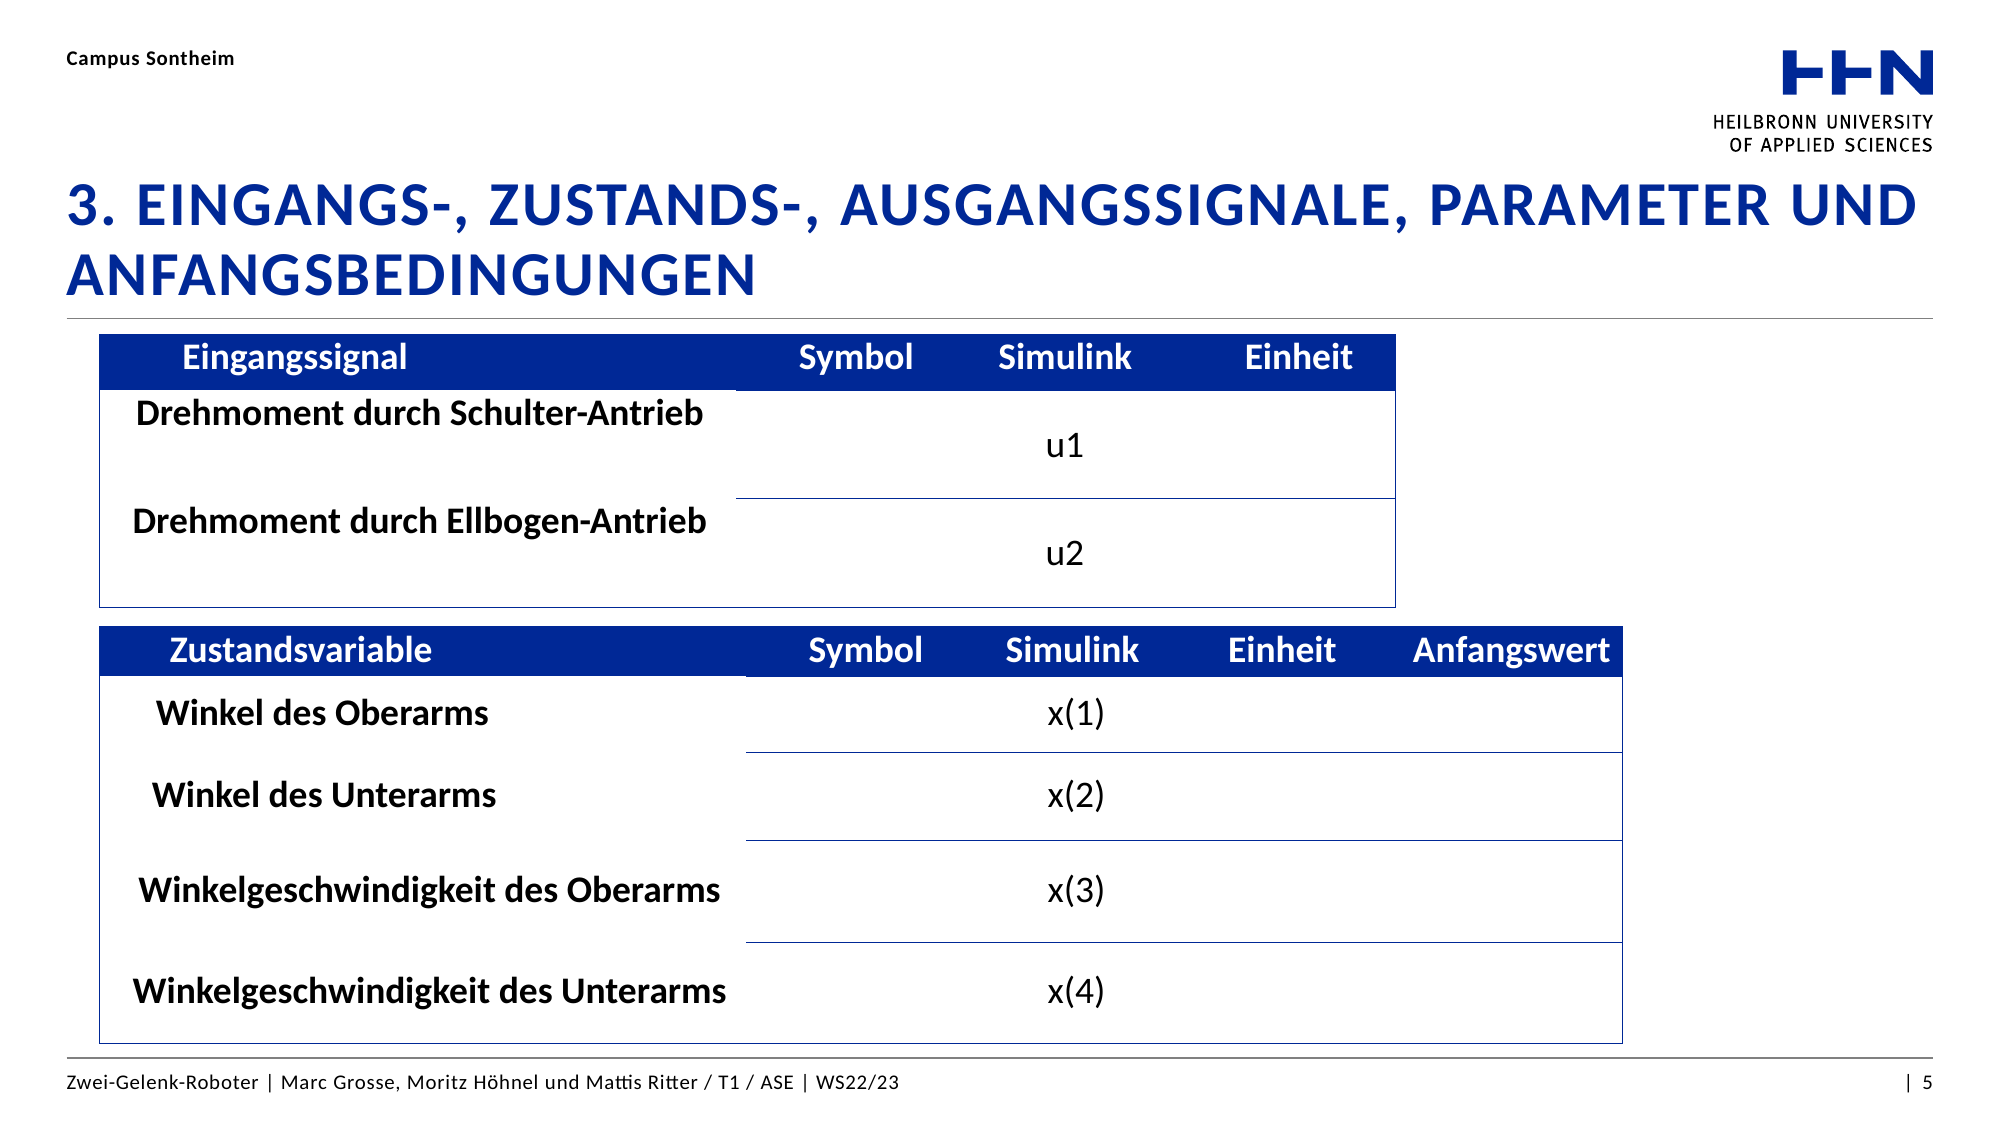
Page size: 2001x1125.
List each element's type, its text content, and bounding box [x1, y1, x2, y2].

slide_number | 5 [1621, 1068, 1933, 1105]
footer Zwei-Gelenk-Roboter | Marc Grosse, Moritz Höhnel und Mattis Ritter / T1 / ASE | WS22/23 [66, 1068, 1277, 1105]
title 3. EINGANGS-, Zustands-, Ausgangssignale, Parameter und Anfangsbedingungen [66, 169, 1933, 311]
slide_number Campus Sontheim [66, 45, 1277, 81]
list [18, 354, 1969, 1025]
